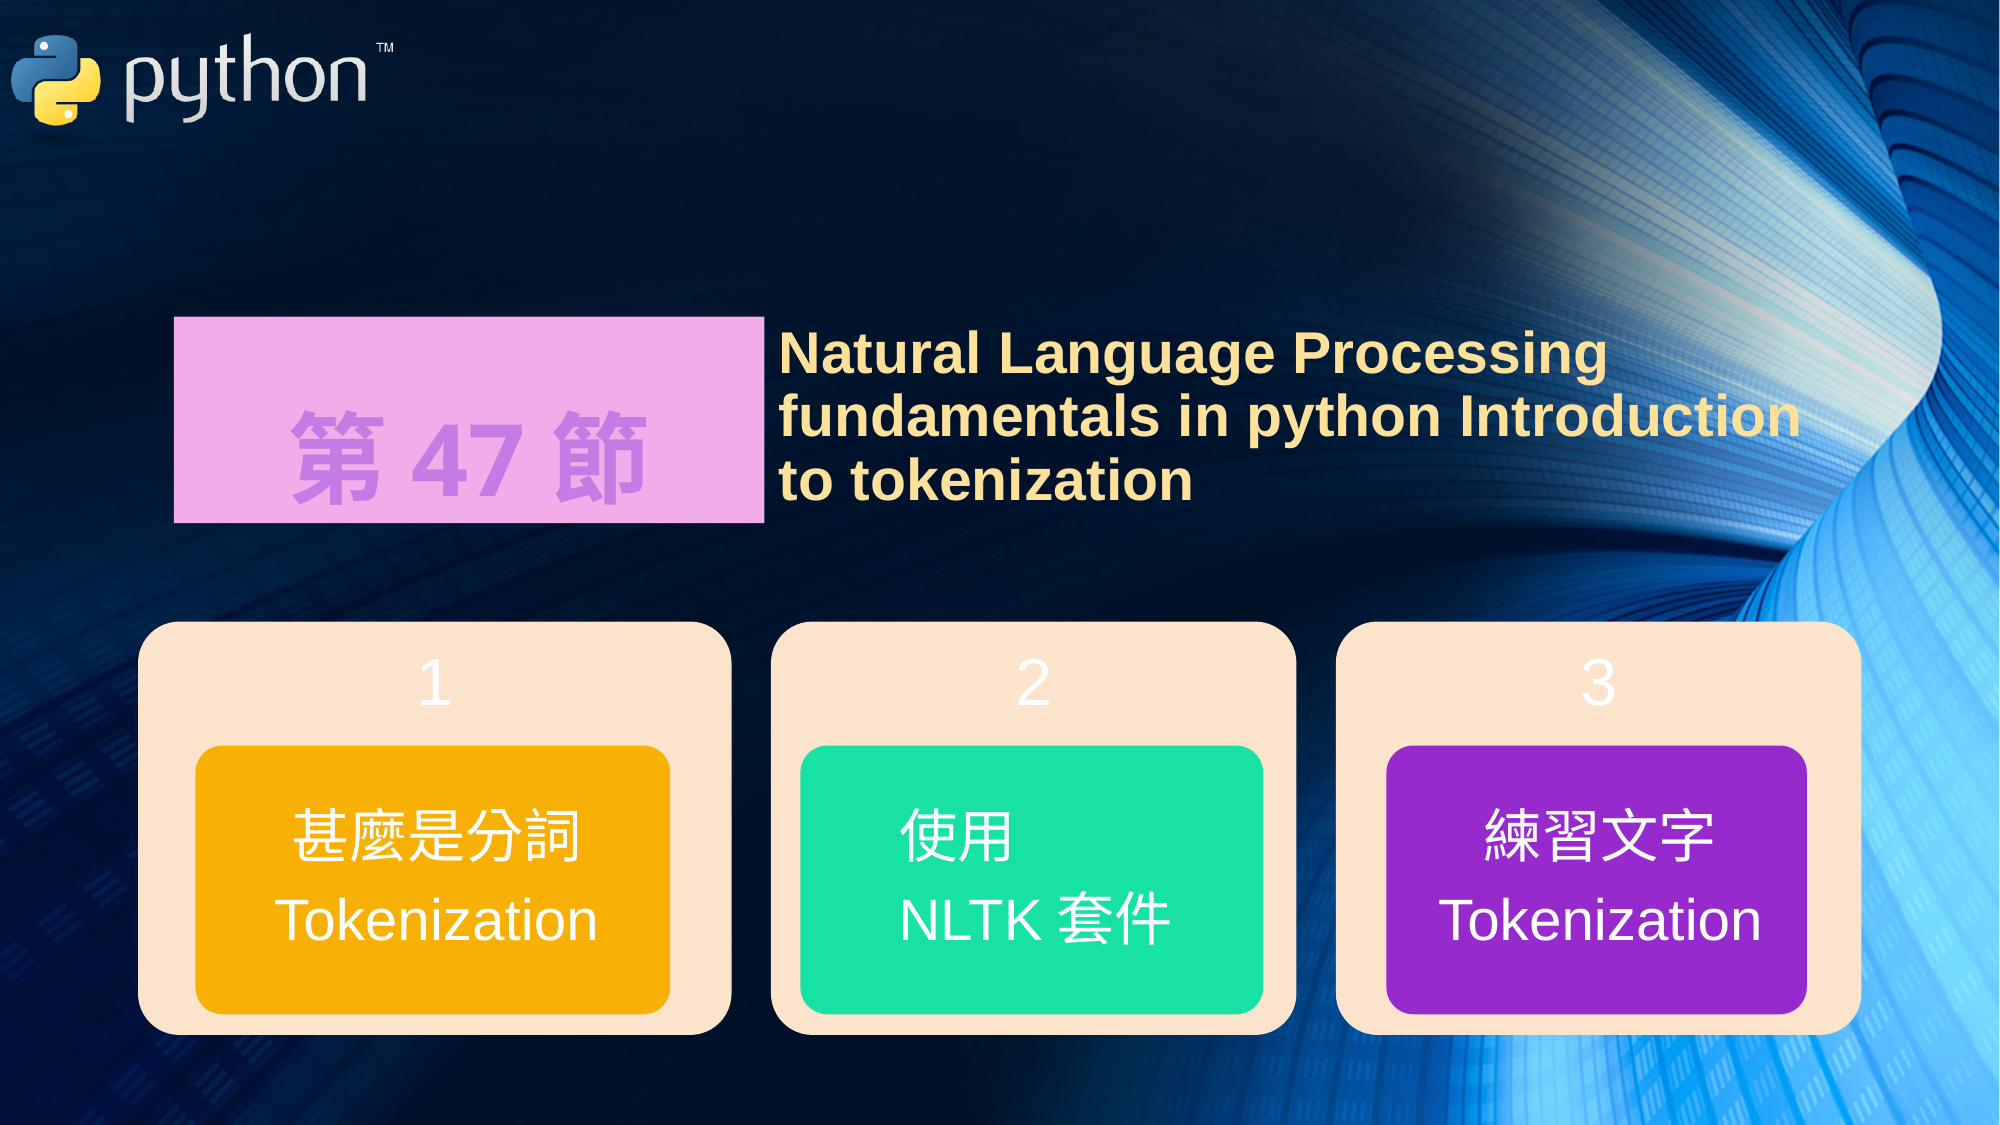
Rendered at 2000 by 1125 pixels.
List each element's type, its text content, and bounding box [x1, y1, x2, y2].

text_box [137, 621, 1862, 1035]
title 第47節 [173, 316, 765, 524]
picture [0, 0, 2000, 1125]
subtitle Natural Language Processing fundamentals in python Introduction to tokenization [763, 314, 1862, 522]
